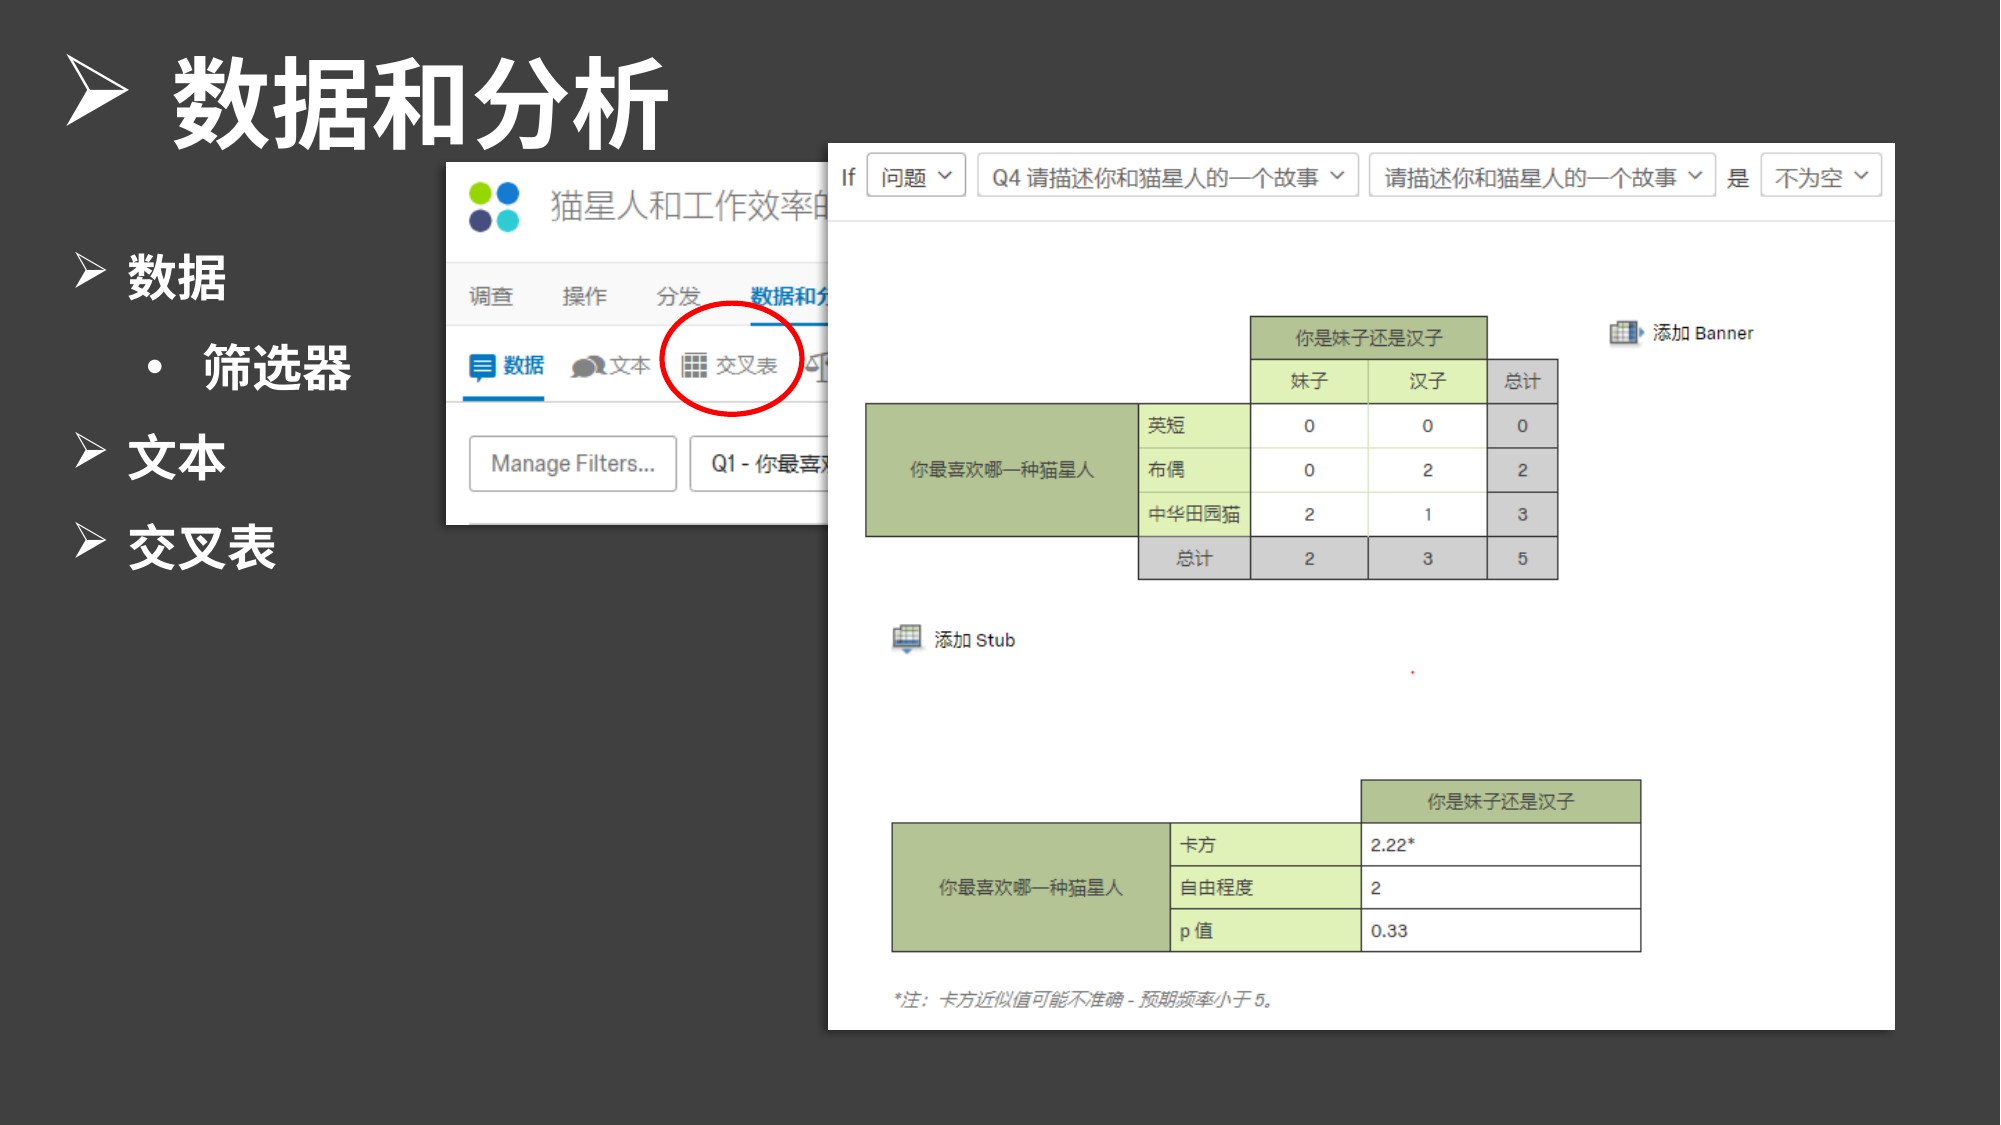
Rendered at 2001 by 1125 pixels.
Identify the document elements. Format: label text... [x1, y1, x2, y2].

title 数据和分析 [43, 0, 1769, 218]
picture [446, 143, 1895, 1030]
text_box 数据 筛选器 文本 交叉表 [55, 208, 1365, 1092]
